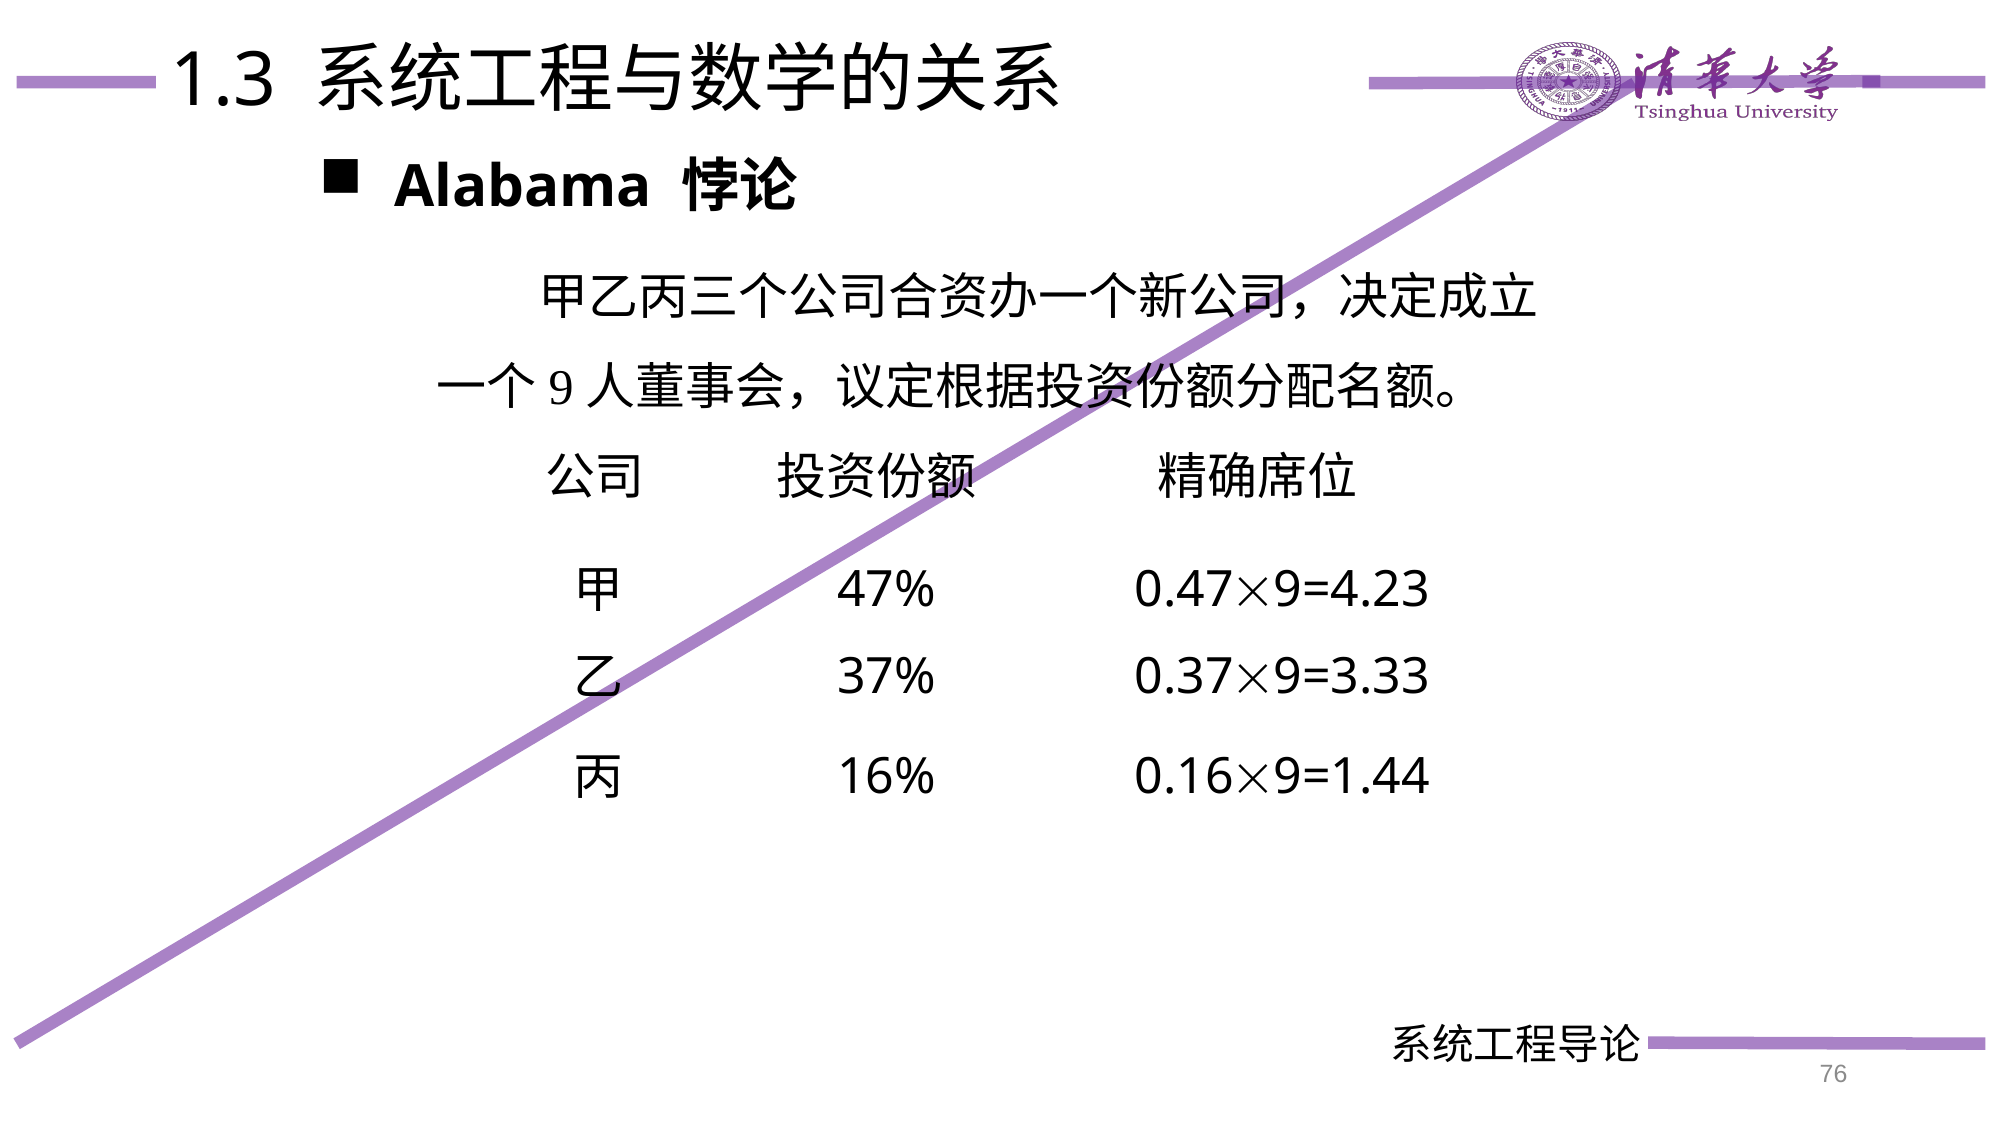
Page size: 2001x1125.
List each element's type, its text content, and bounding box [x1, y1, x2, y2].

text_box 甲乙丙三个公司合资办一个新公司，决定成立一个9人董事会，议定根据投资份额分配名额。 [421, 226, 1563, 422]
text_box Alabama 悖论 [304, 148, 813, 227]
text_box 乙 [558, 637, 639, 712]
text_box 投资份额 [761, 437, 992, 512]
text_box 公司 [530, 437, 660, 512]
text_box 0.479=4.23 [1120, 548, 1445, 624]
title 1.3 系统工程与数学的关系 [155, 0, 1881, 190]
text_box 精确席位 [1142, 437, 1373, 512]
text_box 37% [822, 636, 951, 711]
text_box 0.379=3.33 [1120, 636, 1445, 712]
text_box 0.169=1.44 [1120, 736, 1445, 812]
slide_number 76 [1412, 1042, 1863, 1103]
text_box 47% [822, 548, 951, 624]
text_box 甲 [558, 549, 639, 625]
text_box 丙 [558, 737, 639, 812]
text_box 16% [822, 736, 951, 811]
